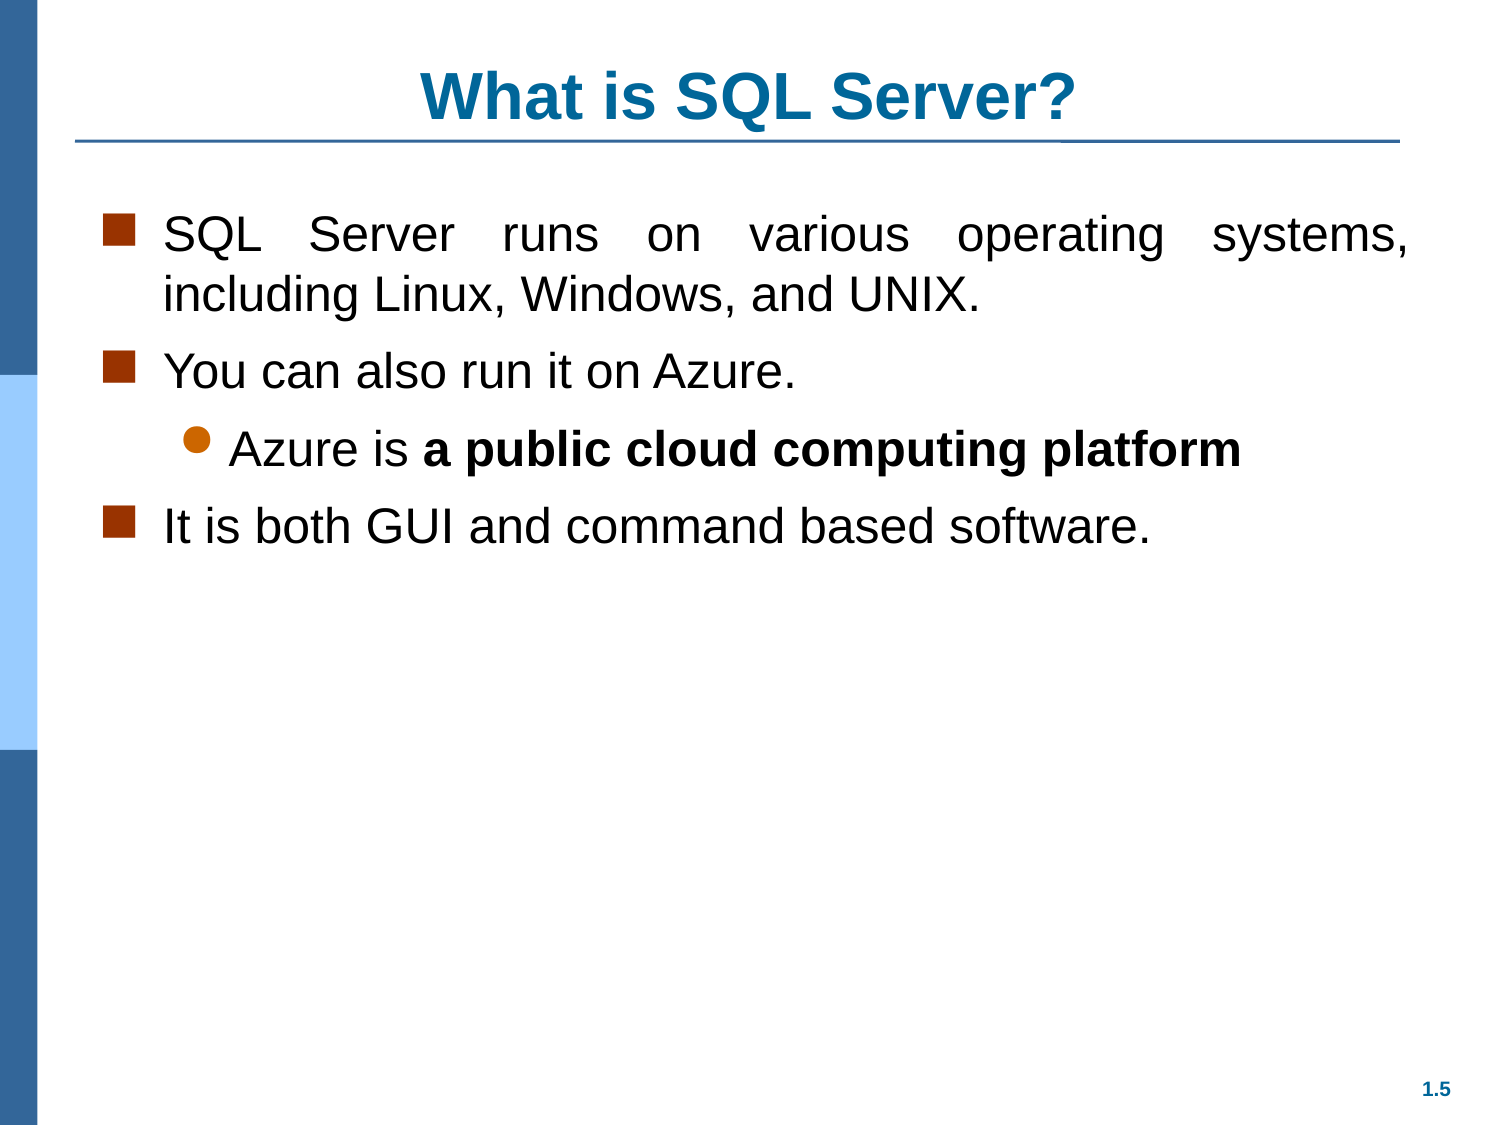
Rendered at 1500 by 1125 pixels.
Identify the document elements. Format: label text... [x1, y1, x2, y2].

title What is SQL Server? [75, 45, 1425, 141]
list SQL Server runs on various operating systems, including Linux, Windows, and UNIX. You can also run it on Azure. Azure is a public cloud computing platform It is both GUI and command based software. [91, 193, 1425, 937]
